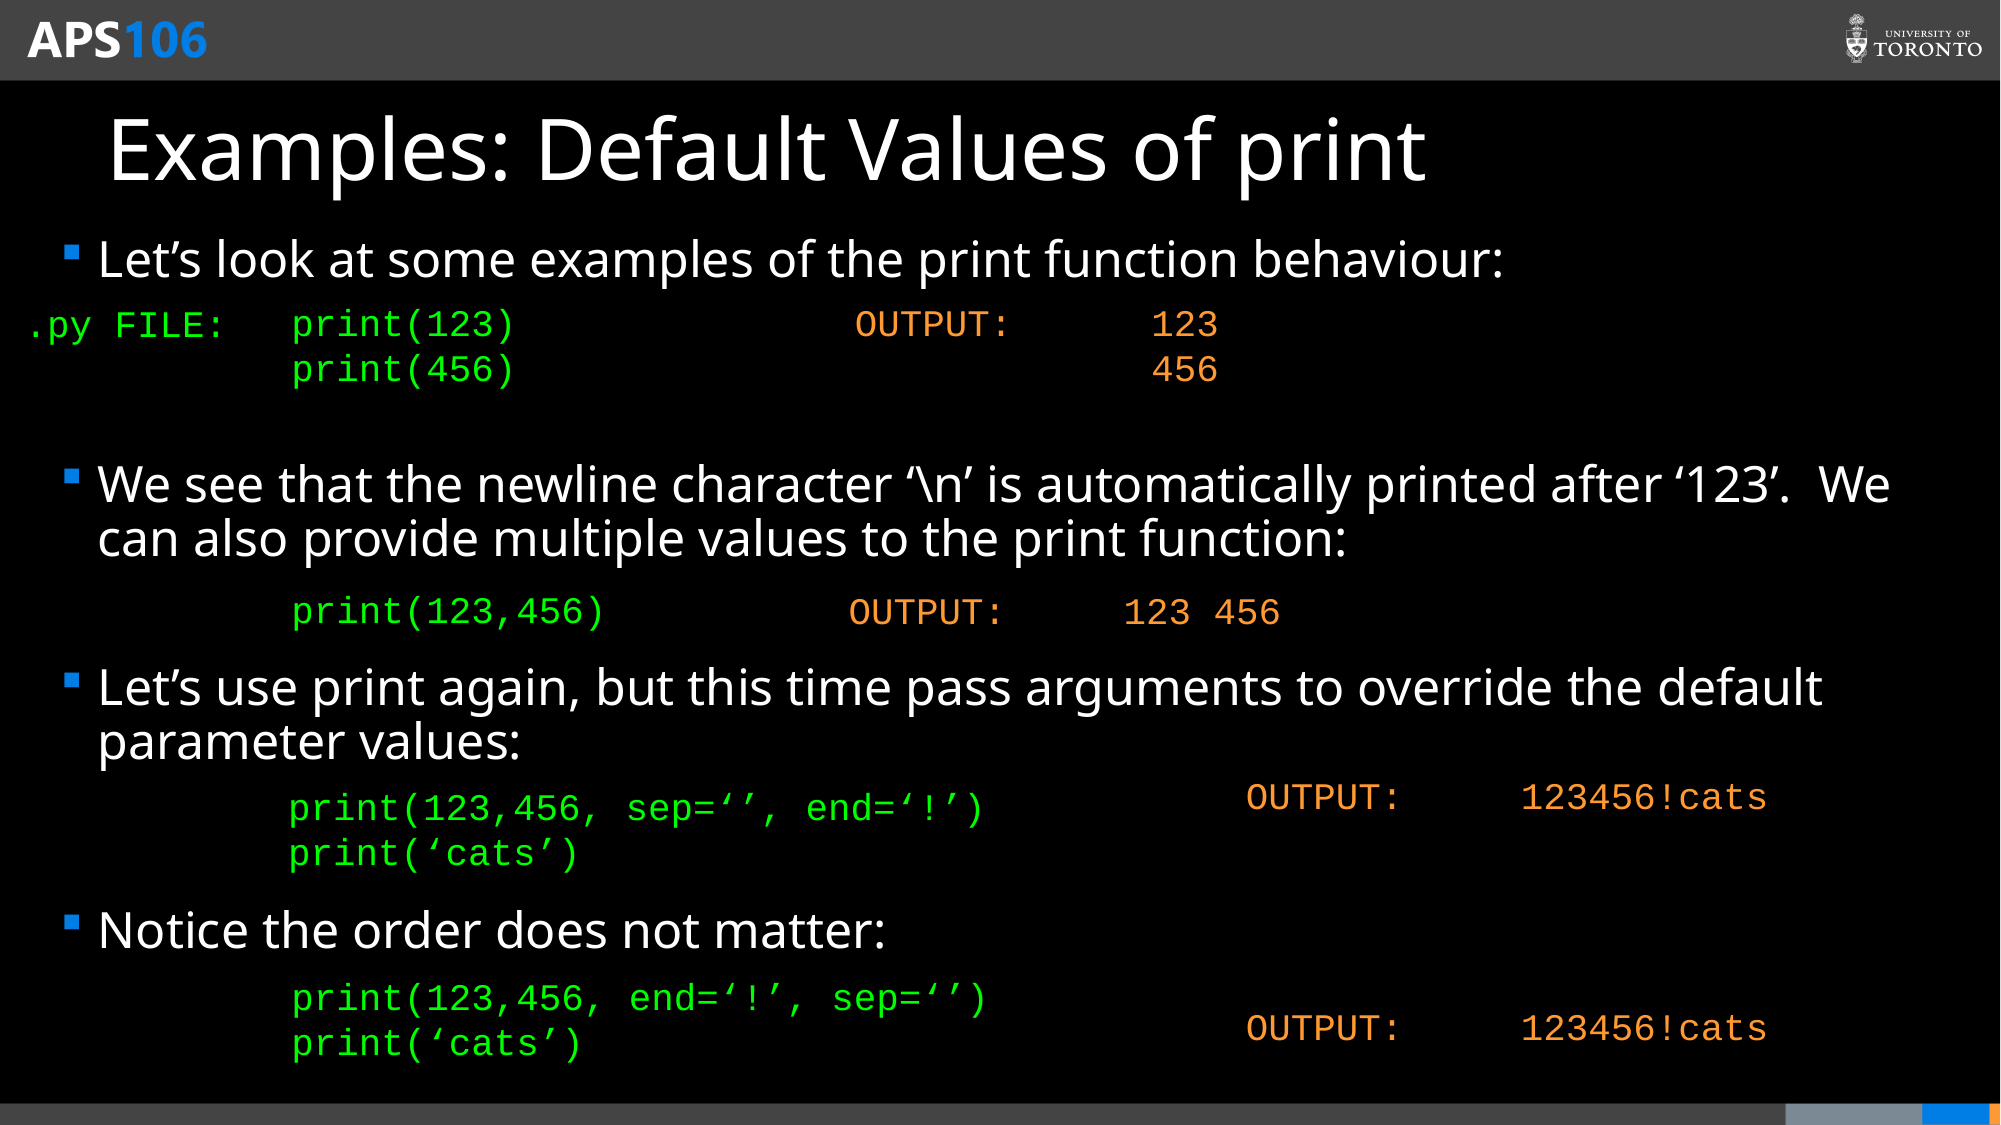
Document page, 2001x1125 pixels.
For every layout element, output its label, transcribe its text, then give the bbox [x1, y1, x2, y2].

text_box print(123,456) [276, 578, 767, 639]
text_box 123456!cats [1506, 764, 1839, 825]
text_box print(123) print(456) [276, 291, 609, 397]
text_box 123 456 [1108, 579, 1442, 640]
text_box print(123,456, end=‘!’, sep=‘’) print(‘cats’) [276, 965, 1106, 1071]
text_box print(123,456, sep=‘’, end=‘!’) print(‘cats’) [273, 775, 1103, 881]
text_box .py FILE: [9, 292, 343, 353]
text_box OUTPUT: [1231, 995, 1506, 1056]
text_box OUTPUT: [840, 291, 1173, 352]
text_box OUTPUT: [833, 579, 1108, 640]
title Examples: Default Values of print [91, 98, 1817, 207]
text_box 123 456 [1136, 291, 1470, 397]
list Let’s look at some examples of the print function behaviour: We see that the newline character ‘\n’ is automatically printed after ‘123’. We can also provide multiple values to the print function: Let’s use print again, but this time pass arguments to override the default parameter values: Notice the order does not matter: [45, 227, 1968, 1093]
text_box OUTPUT: [1231, 764, 1506, 825]
text_box 123456!cats [1506, 995, 1839, 1056]
picture [0, 0, 2001, 1125]
